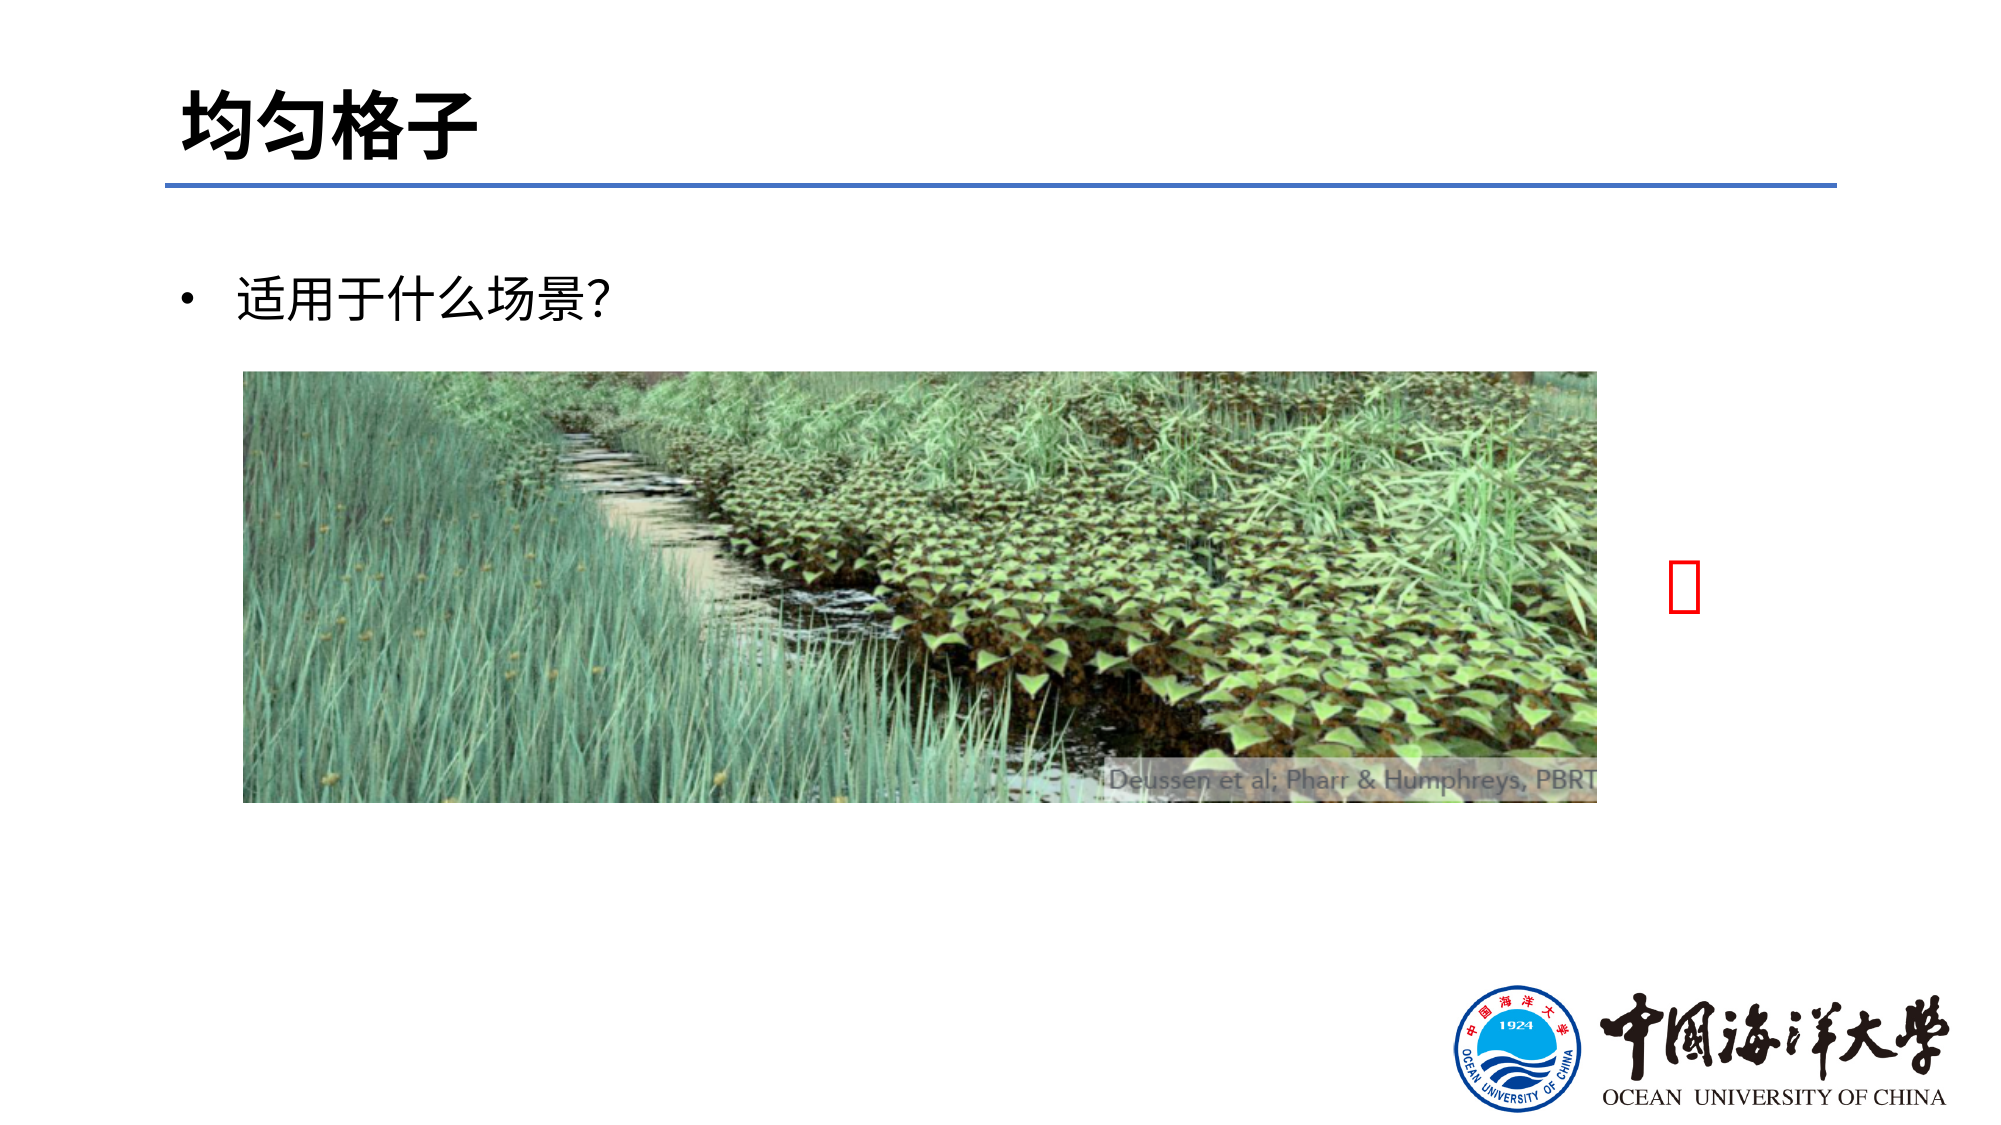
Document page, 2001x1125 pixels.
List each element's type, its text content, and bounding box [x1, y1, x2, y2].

picture [243, 367, 1597, 804]
text_box  [1647, 532, 1757, 637]
text_box 适用于什么场景？ [165, 230, 1837, 336]
text_box 均匀格子 [165, 71, 1458, 176]
picture [1414, 977, 2000, 1125]
